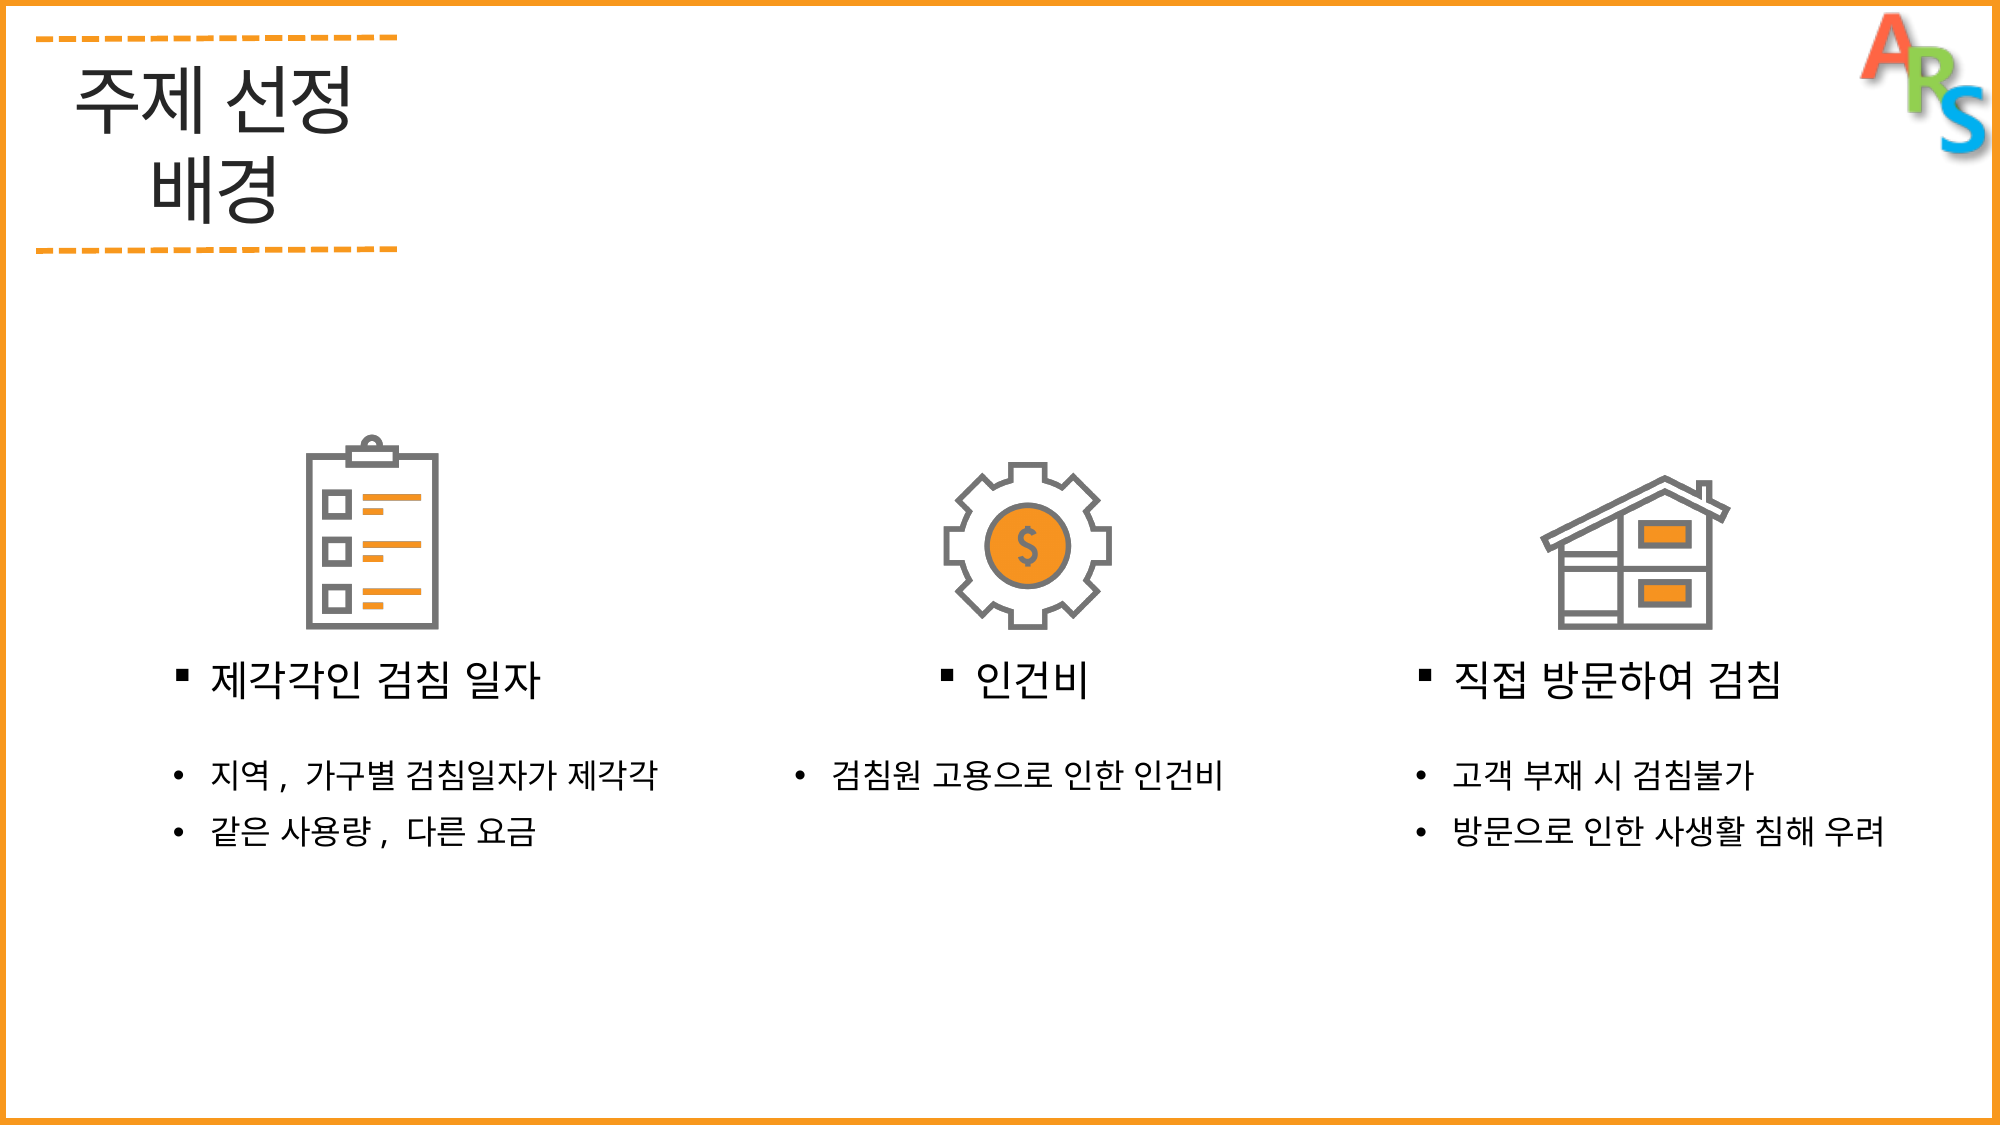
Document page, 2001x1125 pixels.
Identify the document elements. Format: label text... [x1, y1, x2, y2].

picture [231, 431, 516, 632]
text_box 인건비 [779, 652, 1249, 732]
text_box 고객 부재 시 검침불가 방문으로 인한 사생활 침해 우려 [1400, 752, 1930, 877]
text_box 직접 방문하여 검침 [1400, 652, 1870, 732]
picture [905, 459, 1150, 632]
text_box 검침원 고용으로 인한 인건비 [779, 752, 1298, 877]
picture [1501, 443, 1769, 632]
text_box 주제 선정 배경 [23, 46, 409, 241]
text_box 지역, 가구별 검침일자가 제각각 같은 사용량, 다른 요금 [158, 752, 735, 877]
text_box 제각각인 검침 일자 [158, 652, 627, 732]
